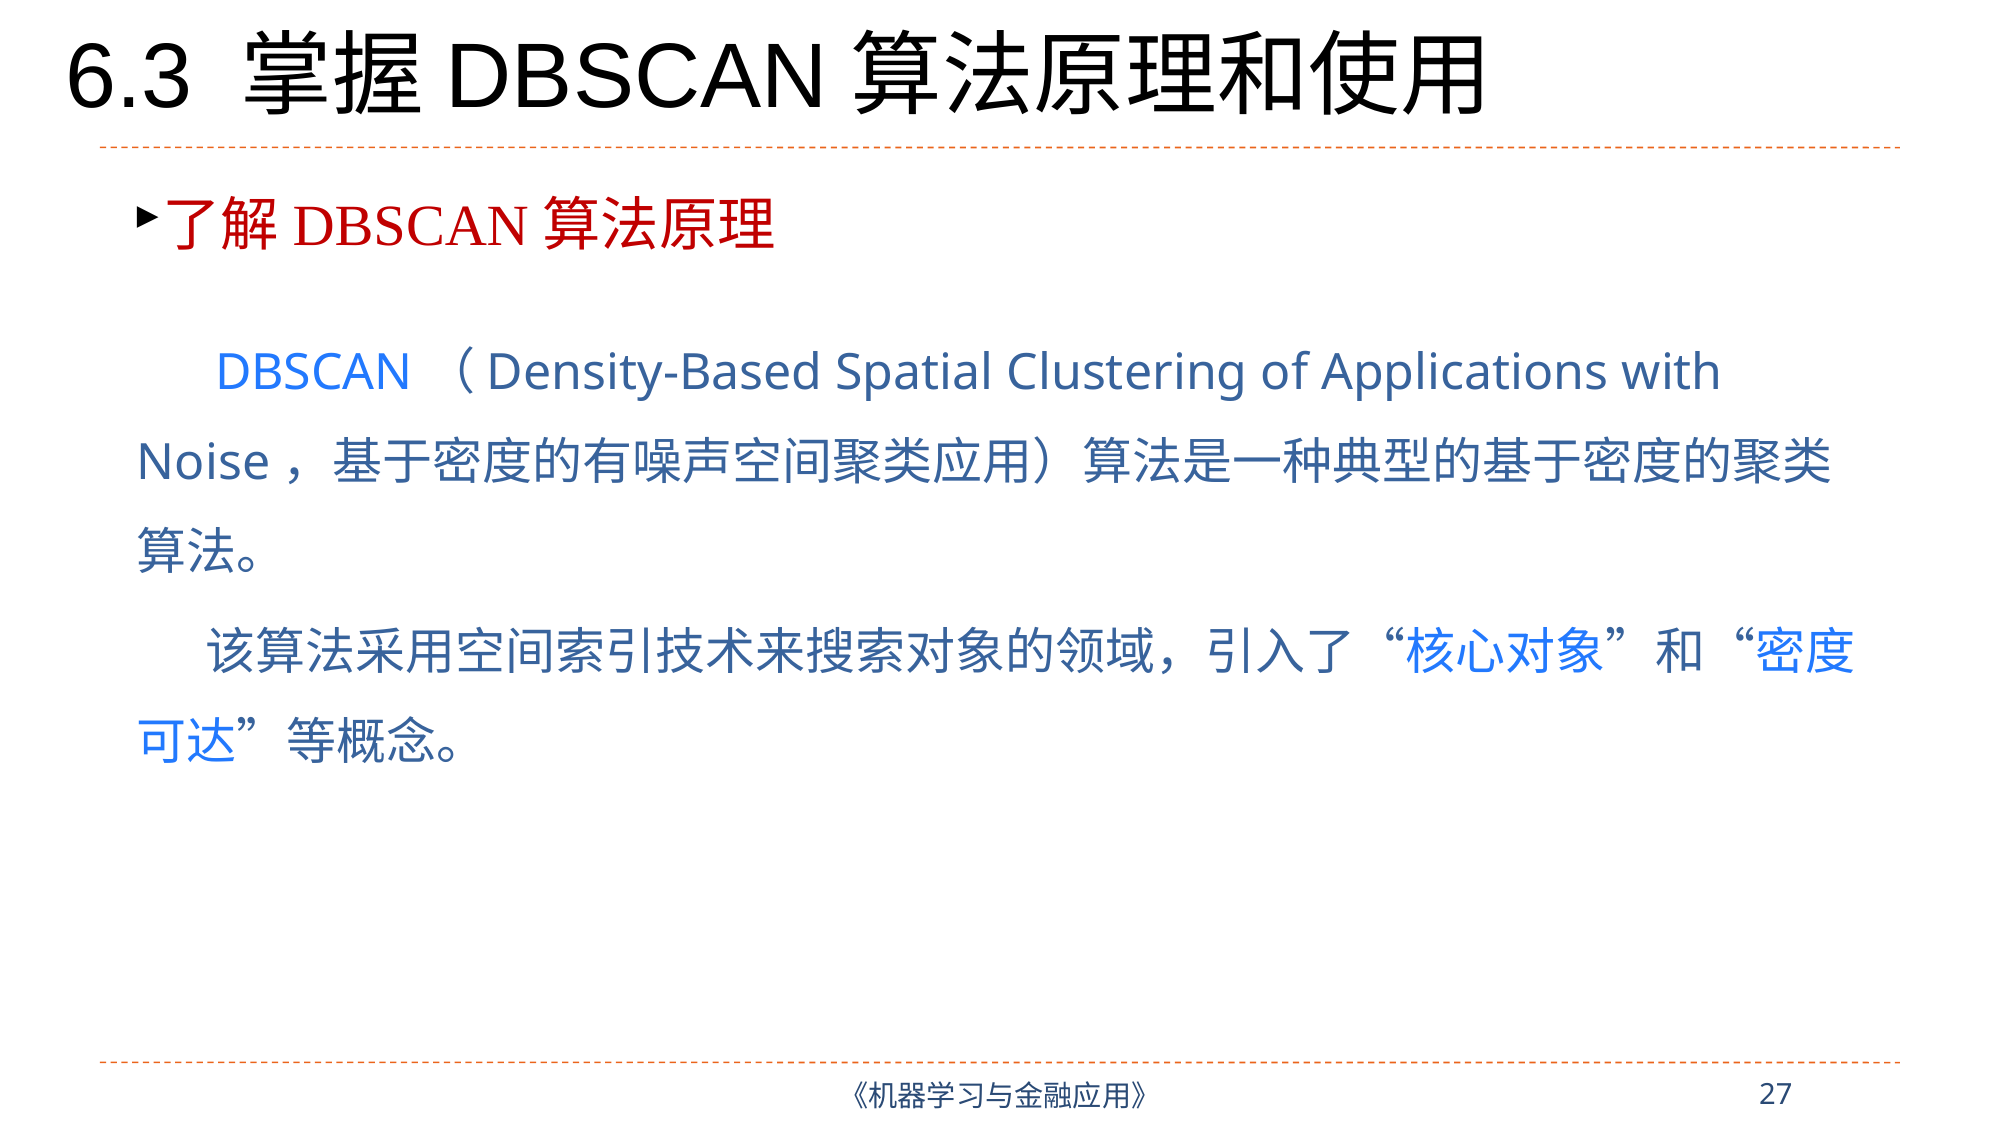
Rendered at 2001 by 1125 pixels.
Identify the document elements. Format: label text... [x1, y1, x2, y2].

title 6.3 掌握DBSCAN算法原理和使用 [24, 12, 1758, 134]
list 了解DBSCAN算法原理 [118, 179, 1865, 299]
text_box DBSCAN（Density-Based Spatial Clustering of Applications with Noise，基于密度的有噪声空间聚类应用）算法是一种典型的基于密度的聚类算法。 该算法采用空间索引技术来搜索对象的领域，引入了“核心对象”和“密度可达”等概念。 [117, 299, 1900, 946]
